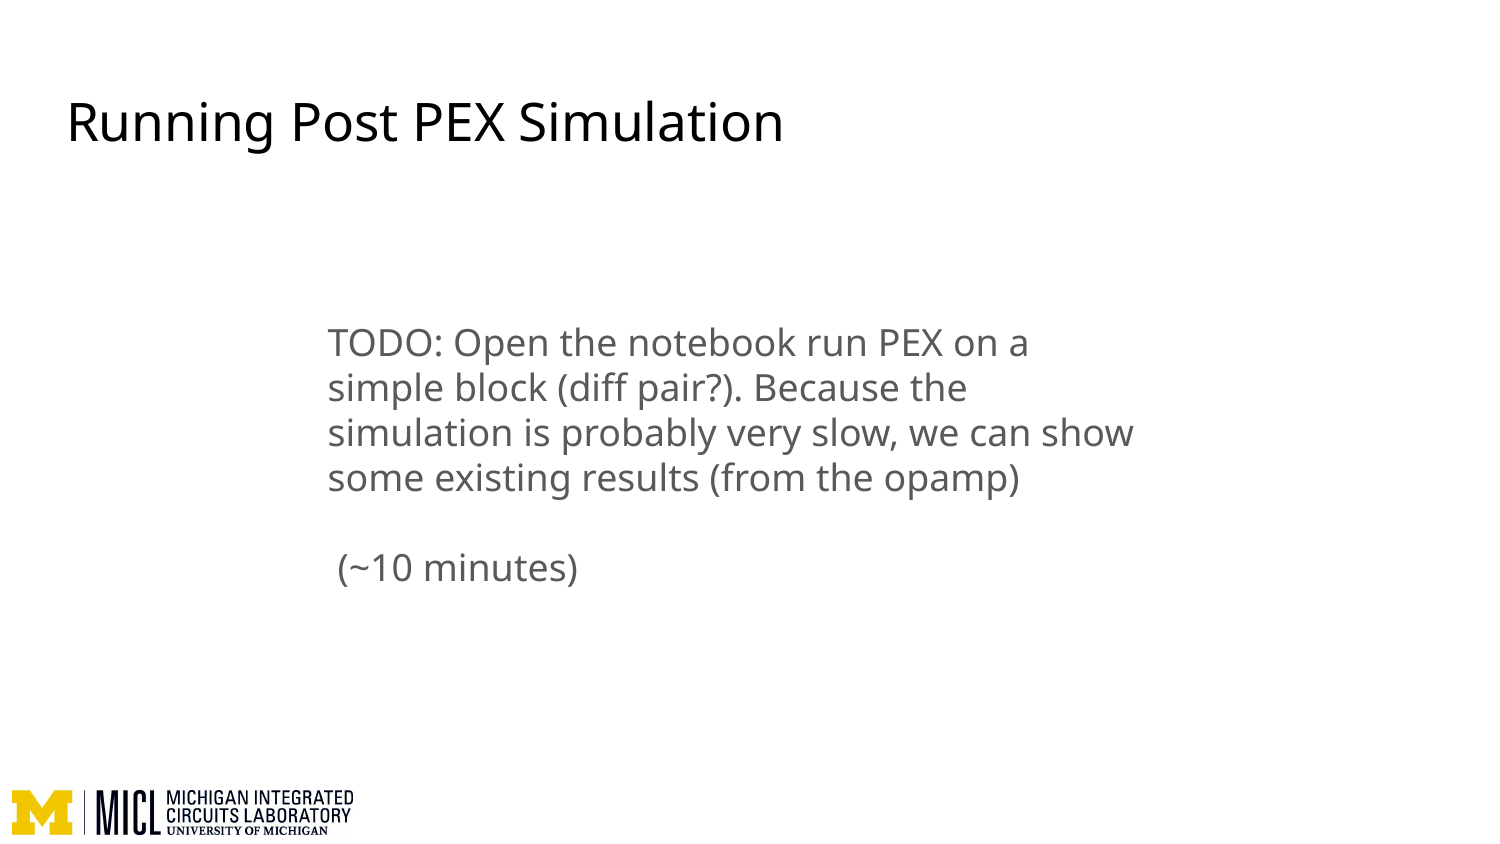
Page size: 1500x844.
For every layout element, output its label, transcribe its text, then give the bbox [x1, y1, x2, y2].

title Running Post PEX Simulation [51, 72, 1449, 167]
text_box TODO: Open the notebook run PEX on a simple block (diff pair?). Because the simulation is probably very slow, we can show some existing results (from the opamp) (~10 minutes) [312, 304, 1169, 605]
picture [12, 790, 353, 835]
